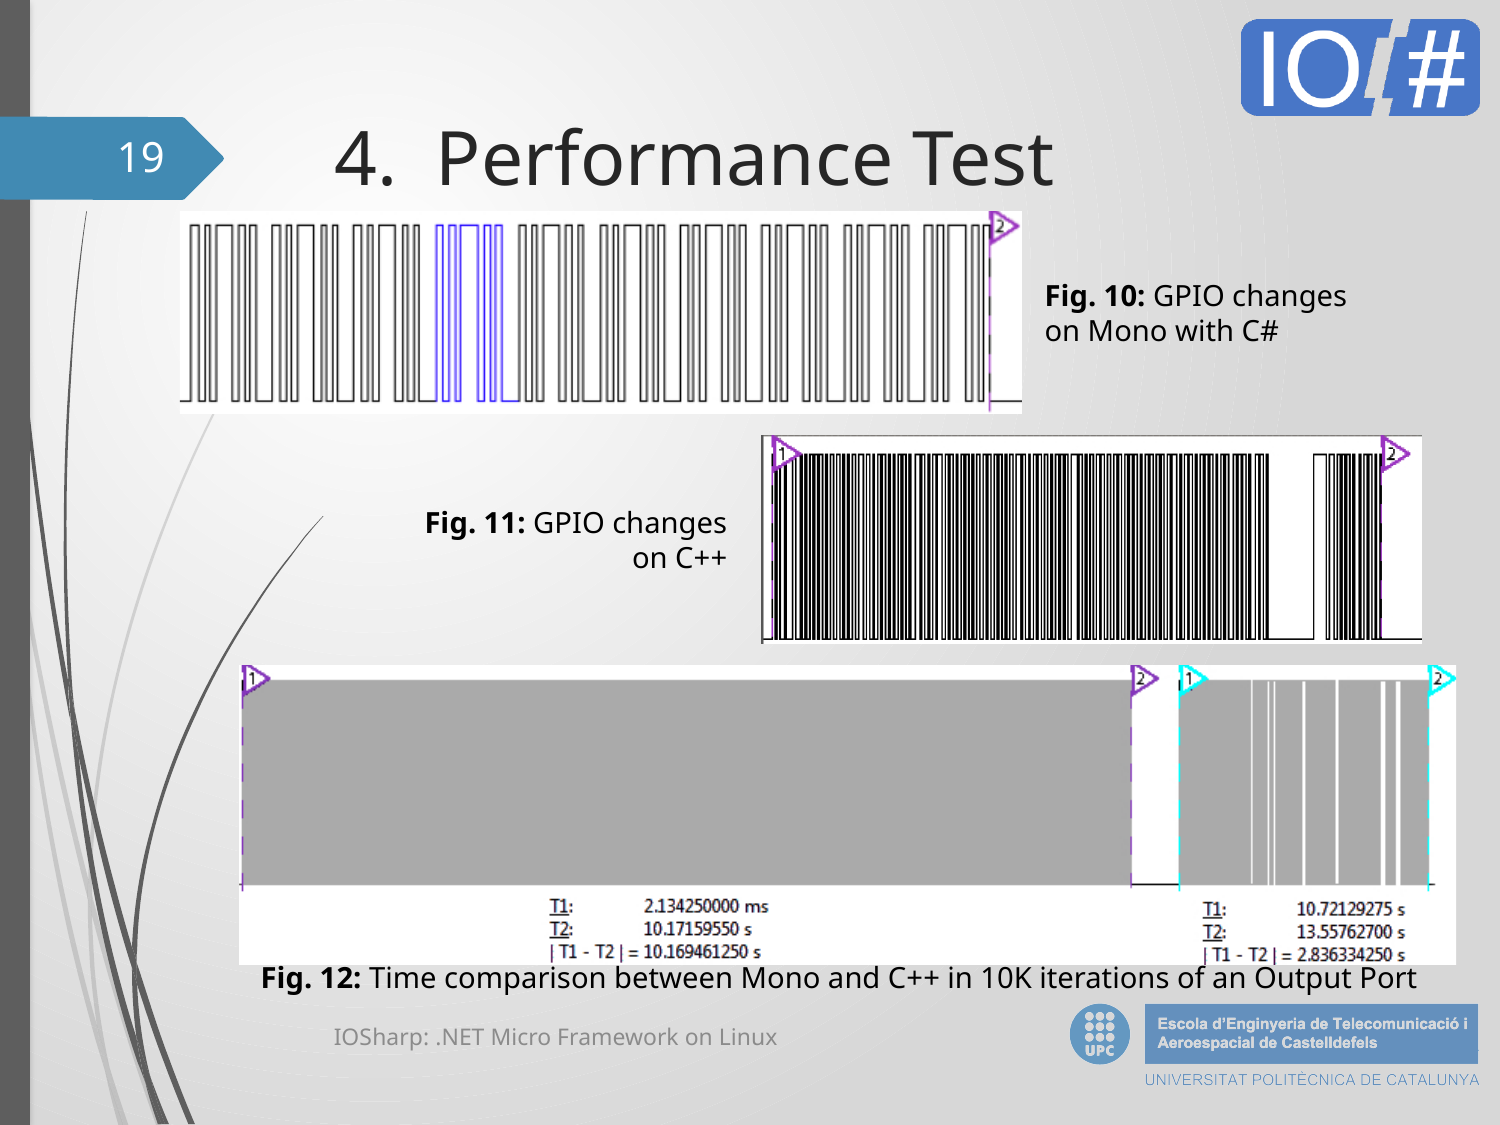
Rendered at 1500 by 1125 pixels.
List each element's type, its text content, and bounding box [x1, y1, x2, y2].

picture [238, 665, 1457, 965]
footer IOSharp: .NET Micro Framework on Linux [318, 1006, 1257, 1067]
picture [761, 435, 1422, 645]
text_box Fig. 10: GPIO changes on Mono with C# [1029, 270, 1400, 356]
slide_number 19 [83, 129, 180, 190]
picture [1241, 19, 1480, 116]
picture [179, 211, 1023, 414]
text_box Fig. 11: GPIO changes on C++ [371, 497, 743, 582]
title 4. Performance Test [319, 102, 1400, 313]
picture [1039, 982, 1500, 1090]
text_box Fig. 12: Time comparison between Mono and C++ in 10K iterations of an Output Port [245, 952, 1479, 1002]
